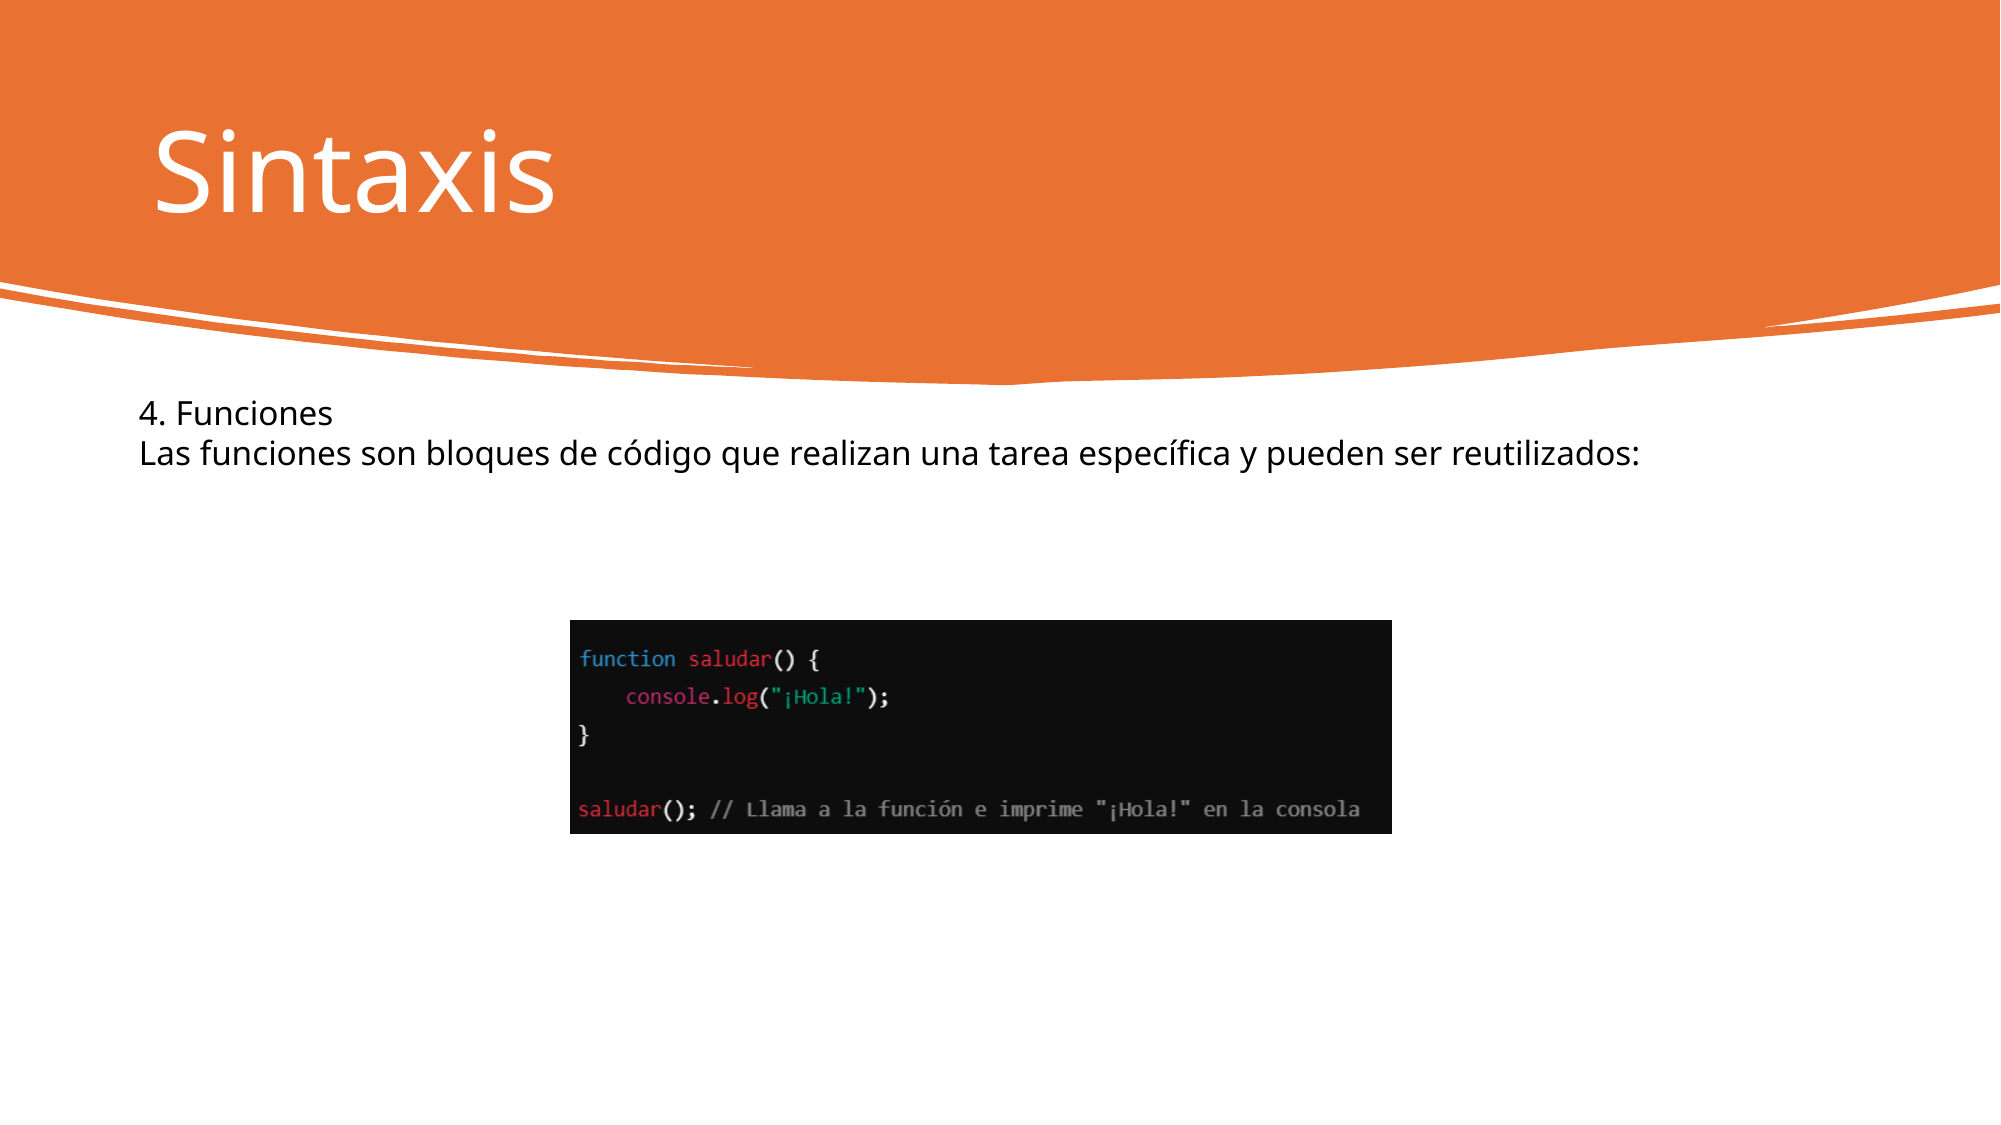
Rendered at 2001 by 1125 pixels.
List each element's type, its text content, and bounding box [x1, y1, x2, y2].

text_box [0, 283, 699, 365]
picture [569, 619, 1392, 835]
text_box [0, 298, 2000, 1125]
title Sintaxis [137, 65, 1863, 287]
text_box 4. Funciones Las funciones son bloques de código que realizan una tarea específica y pueden ser reutilizados: [124, 385, 1915, 480]
text_box [0, 0, 2000, 385]
text_box [1785, 286, 2000, 325]
